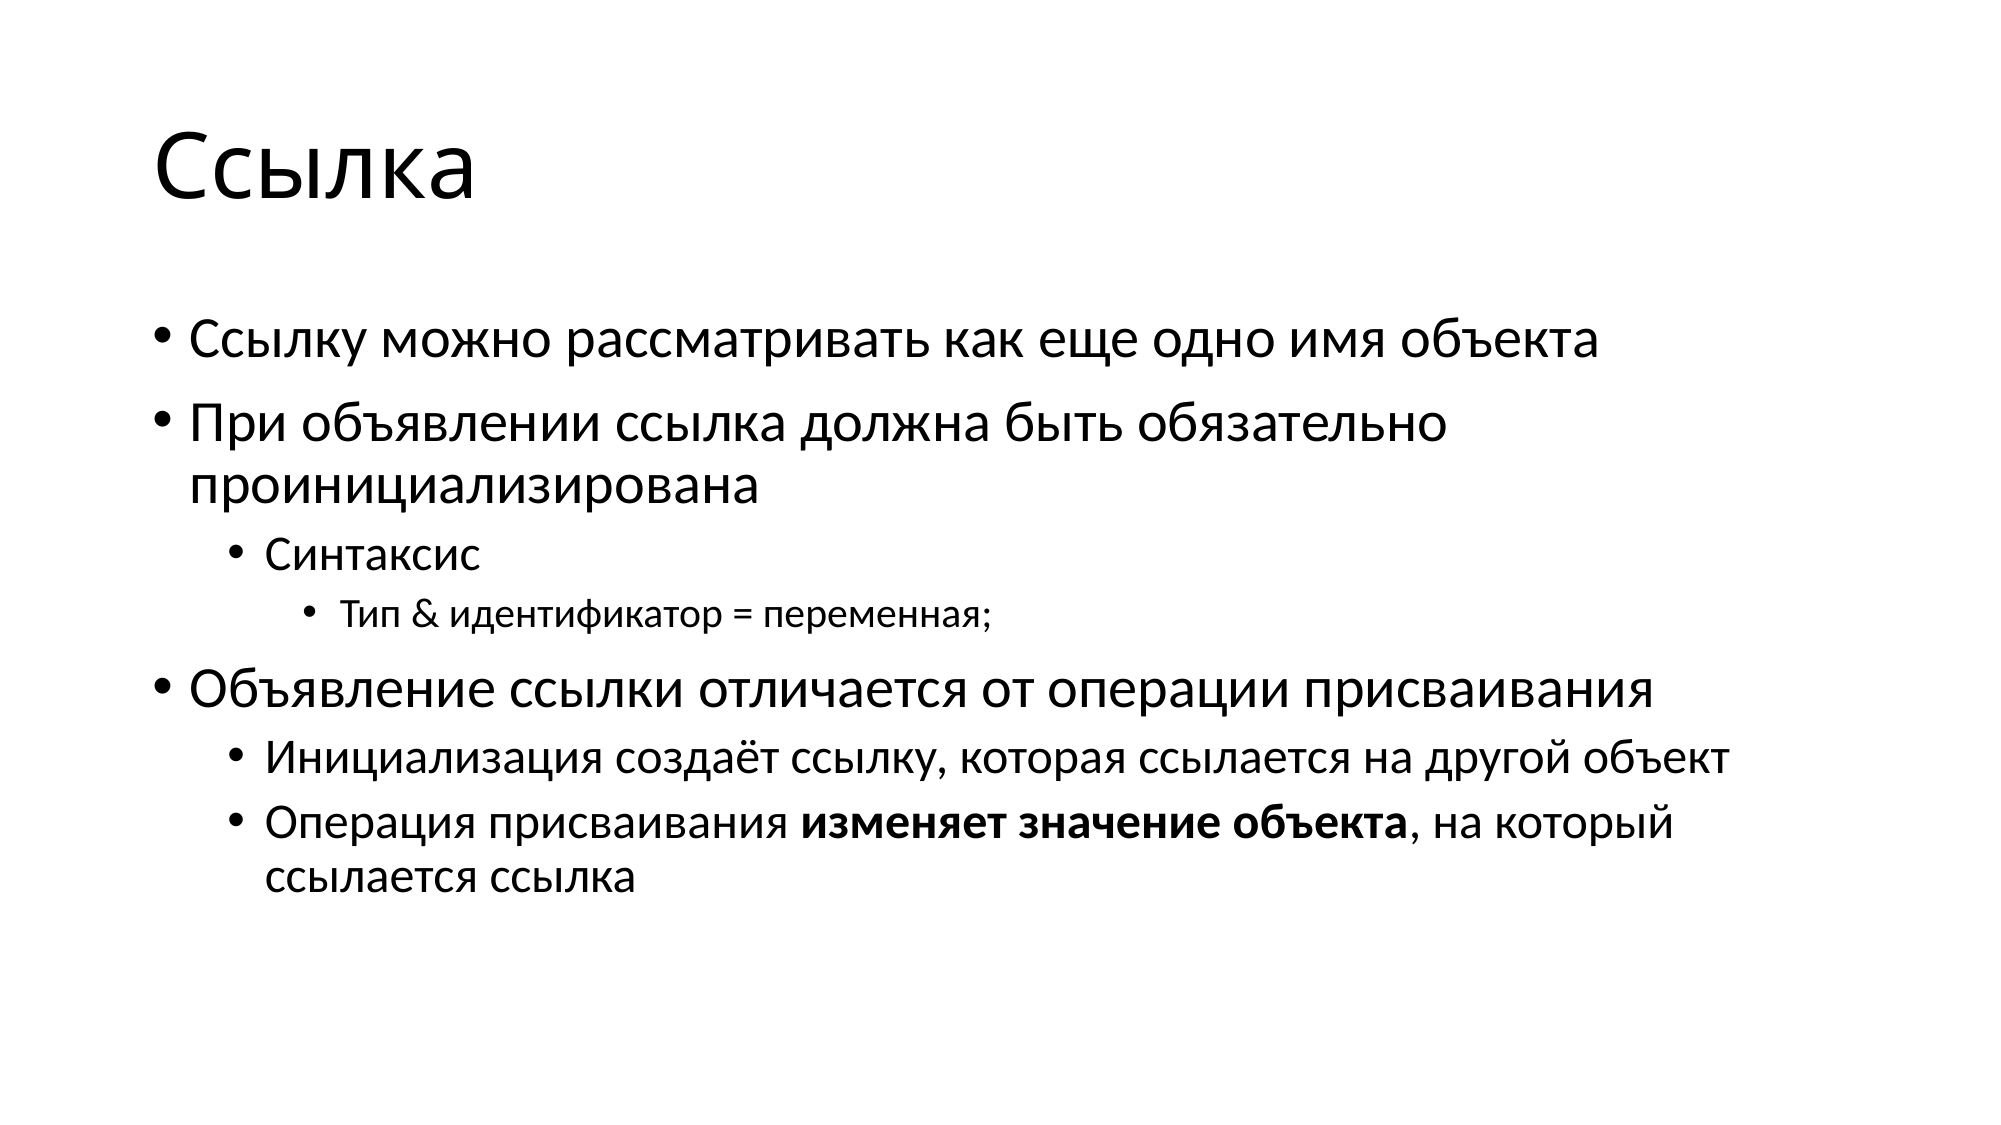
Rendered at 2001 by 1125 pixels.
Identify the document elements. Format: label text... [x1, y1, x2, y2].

list Ссылку можно рассматривать как еще одно имя объекта При объявлении ссылка должна быть обязательно проинициализирована Синтаксис Тип & идентификатор = переменная; Объявление ссылки отличается от операции присваивания Инициализация создаёт ссылку, которая ссылается на другой объект Операция присваивания изменяет значение объекта, на который ссылается ссылка [137, 299, 1863, 1014]
title Ссылка [137, 59, 1863, 278]
